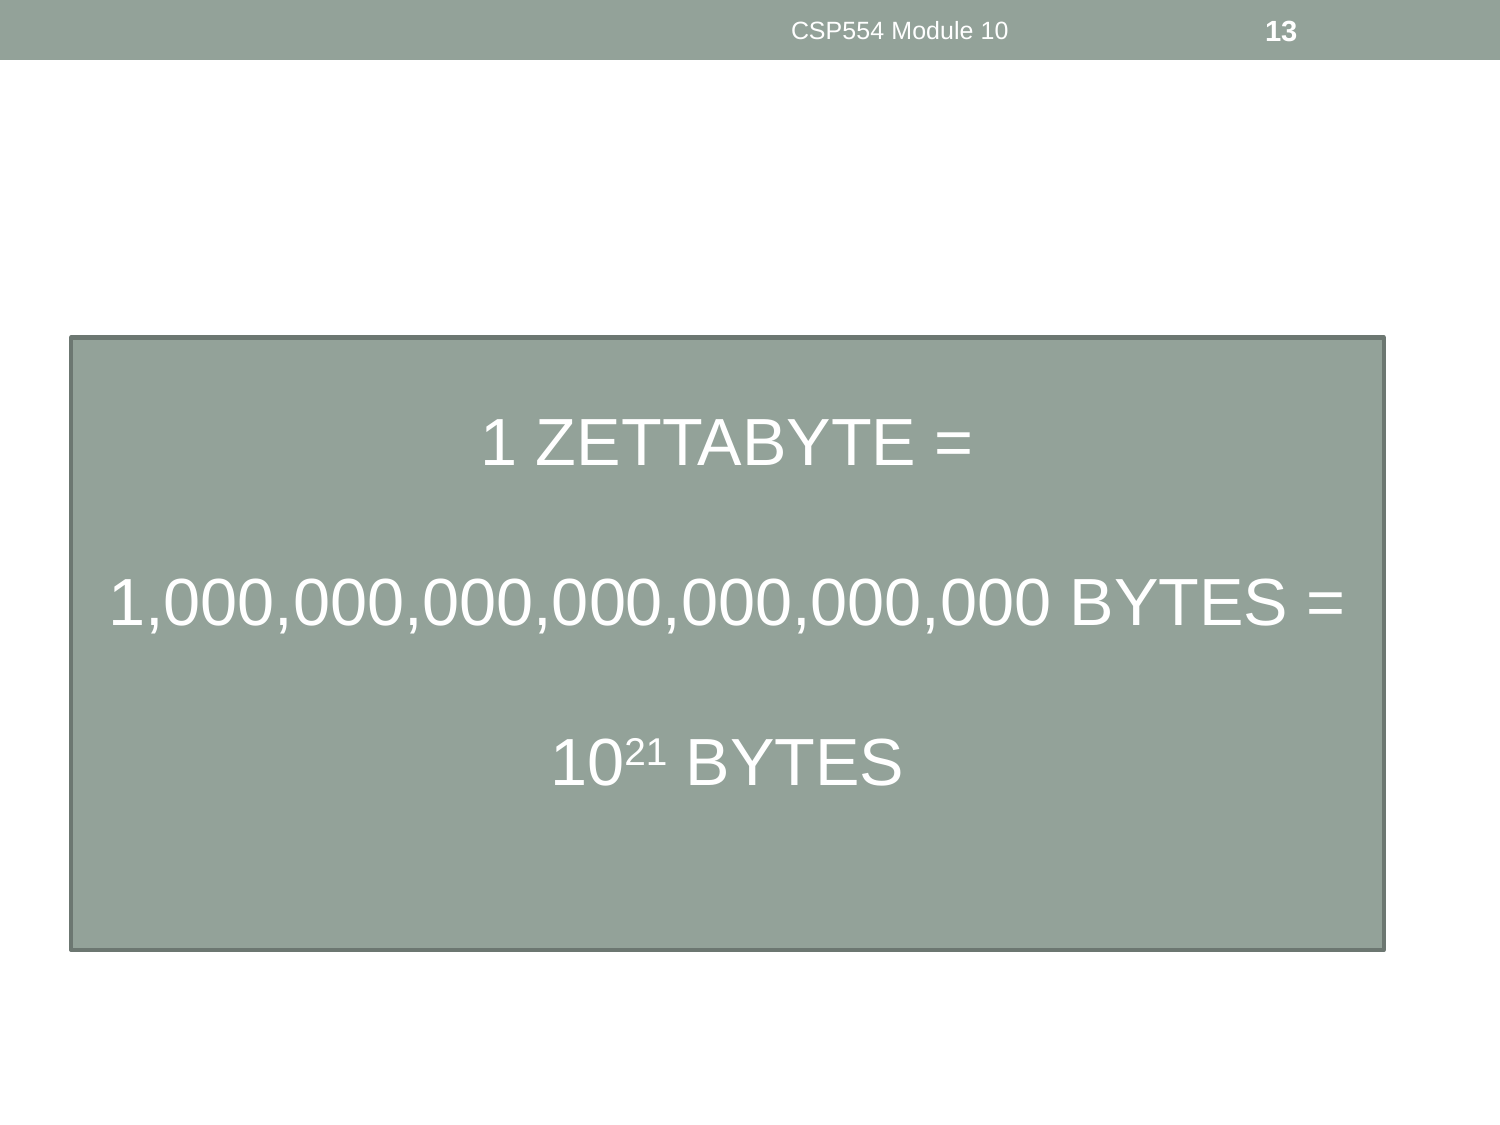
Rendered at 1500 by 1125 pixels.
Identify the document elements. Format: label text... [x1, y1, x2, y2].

text_box 1 ZETTABYTE = 1,000,000,000,000,000,000,000 BYTES = 1021 BYTES [69, 335, 1386, 952]
slide_number 13 [1250, 3, 1425, 57]
footer CSP554 Module 10 [562, 3, 1238, 57]
